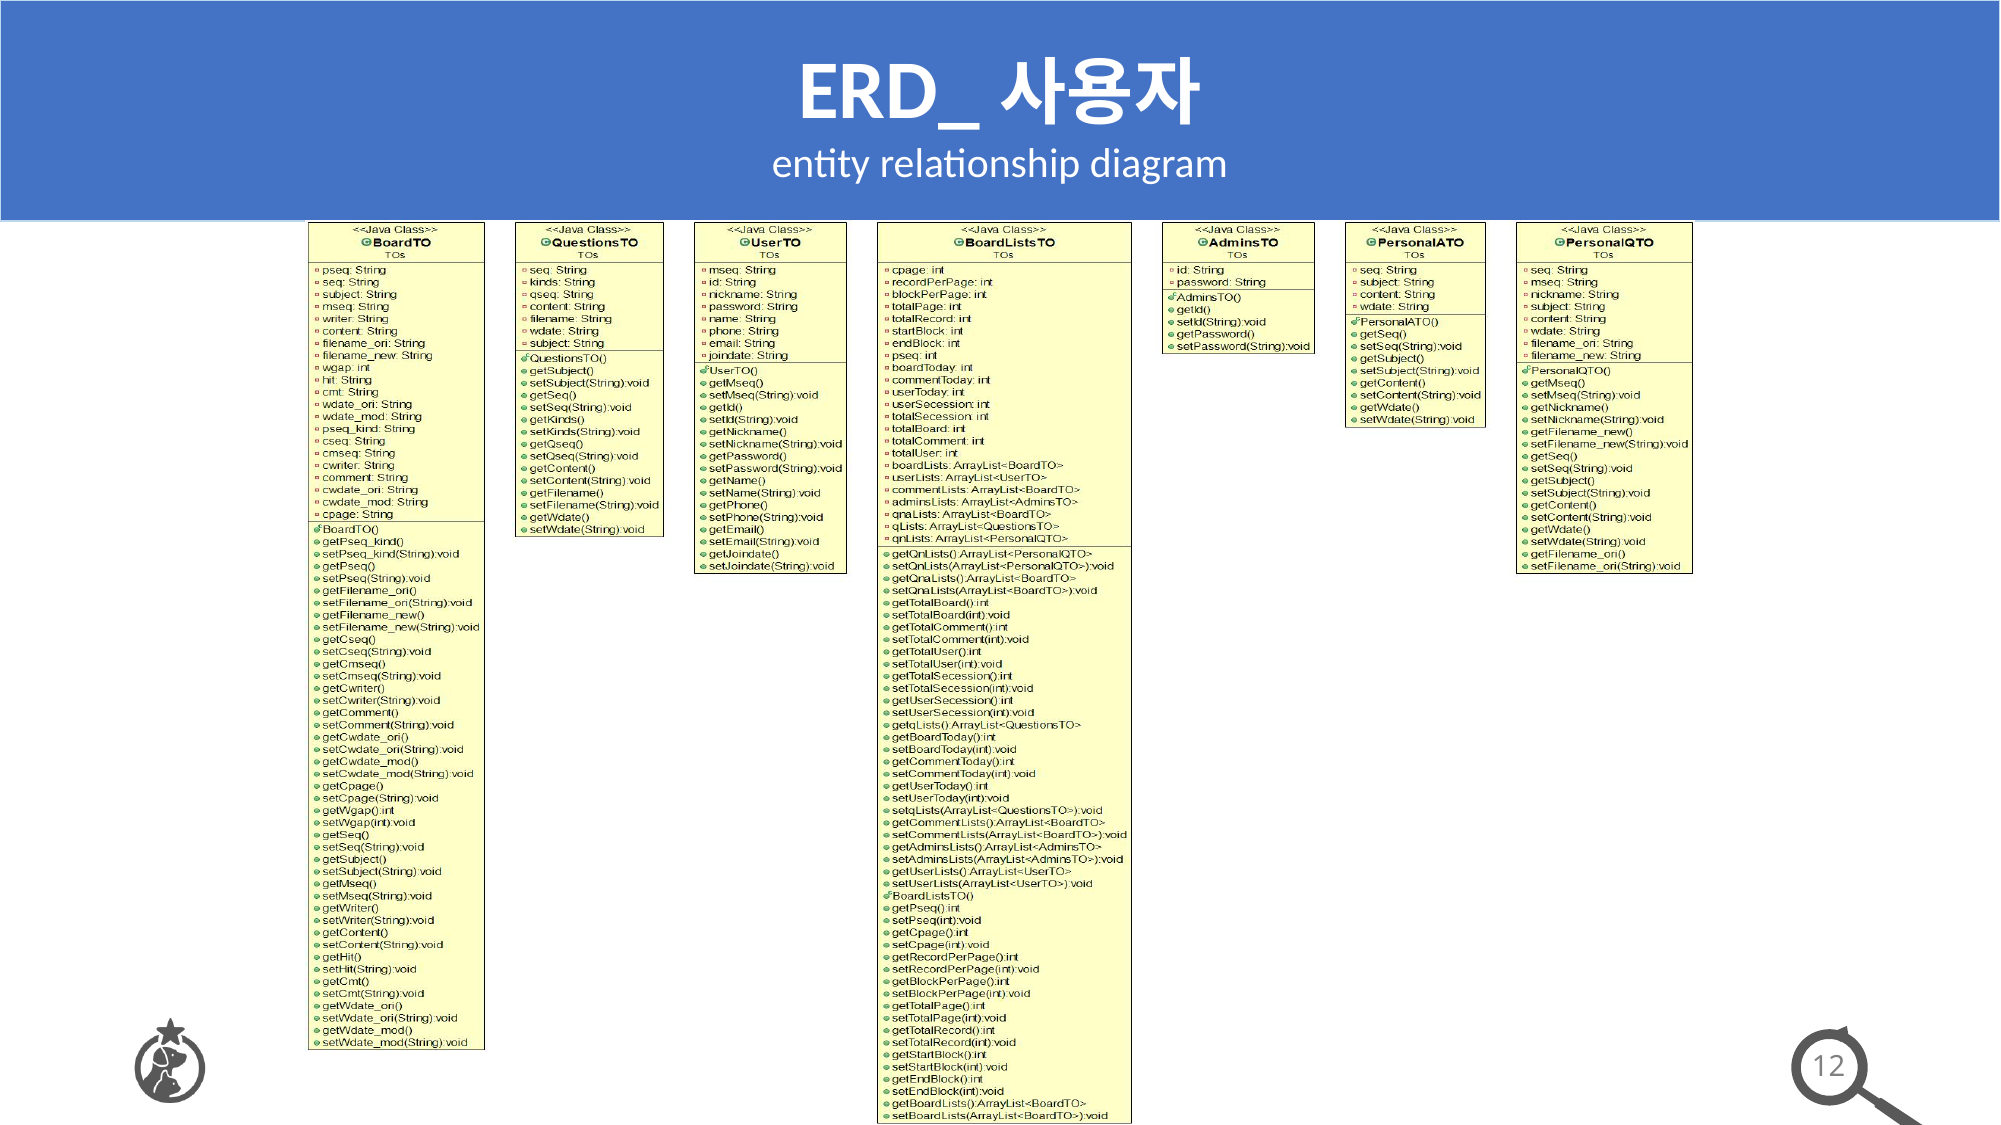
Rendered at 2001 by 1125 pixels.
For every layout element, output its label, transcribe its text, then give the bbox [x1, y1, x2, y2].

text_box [1782, 1019, 1919, 1125]
picture [127, 1018, 212, 1103]
text_box ERD_사용자 entity relationship diagram [0, 0, 2000, 222]
picture [305, 220, 1695, 1125]
